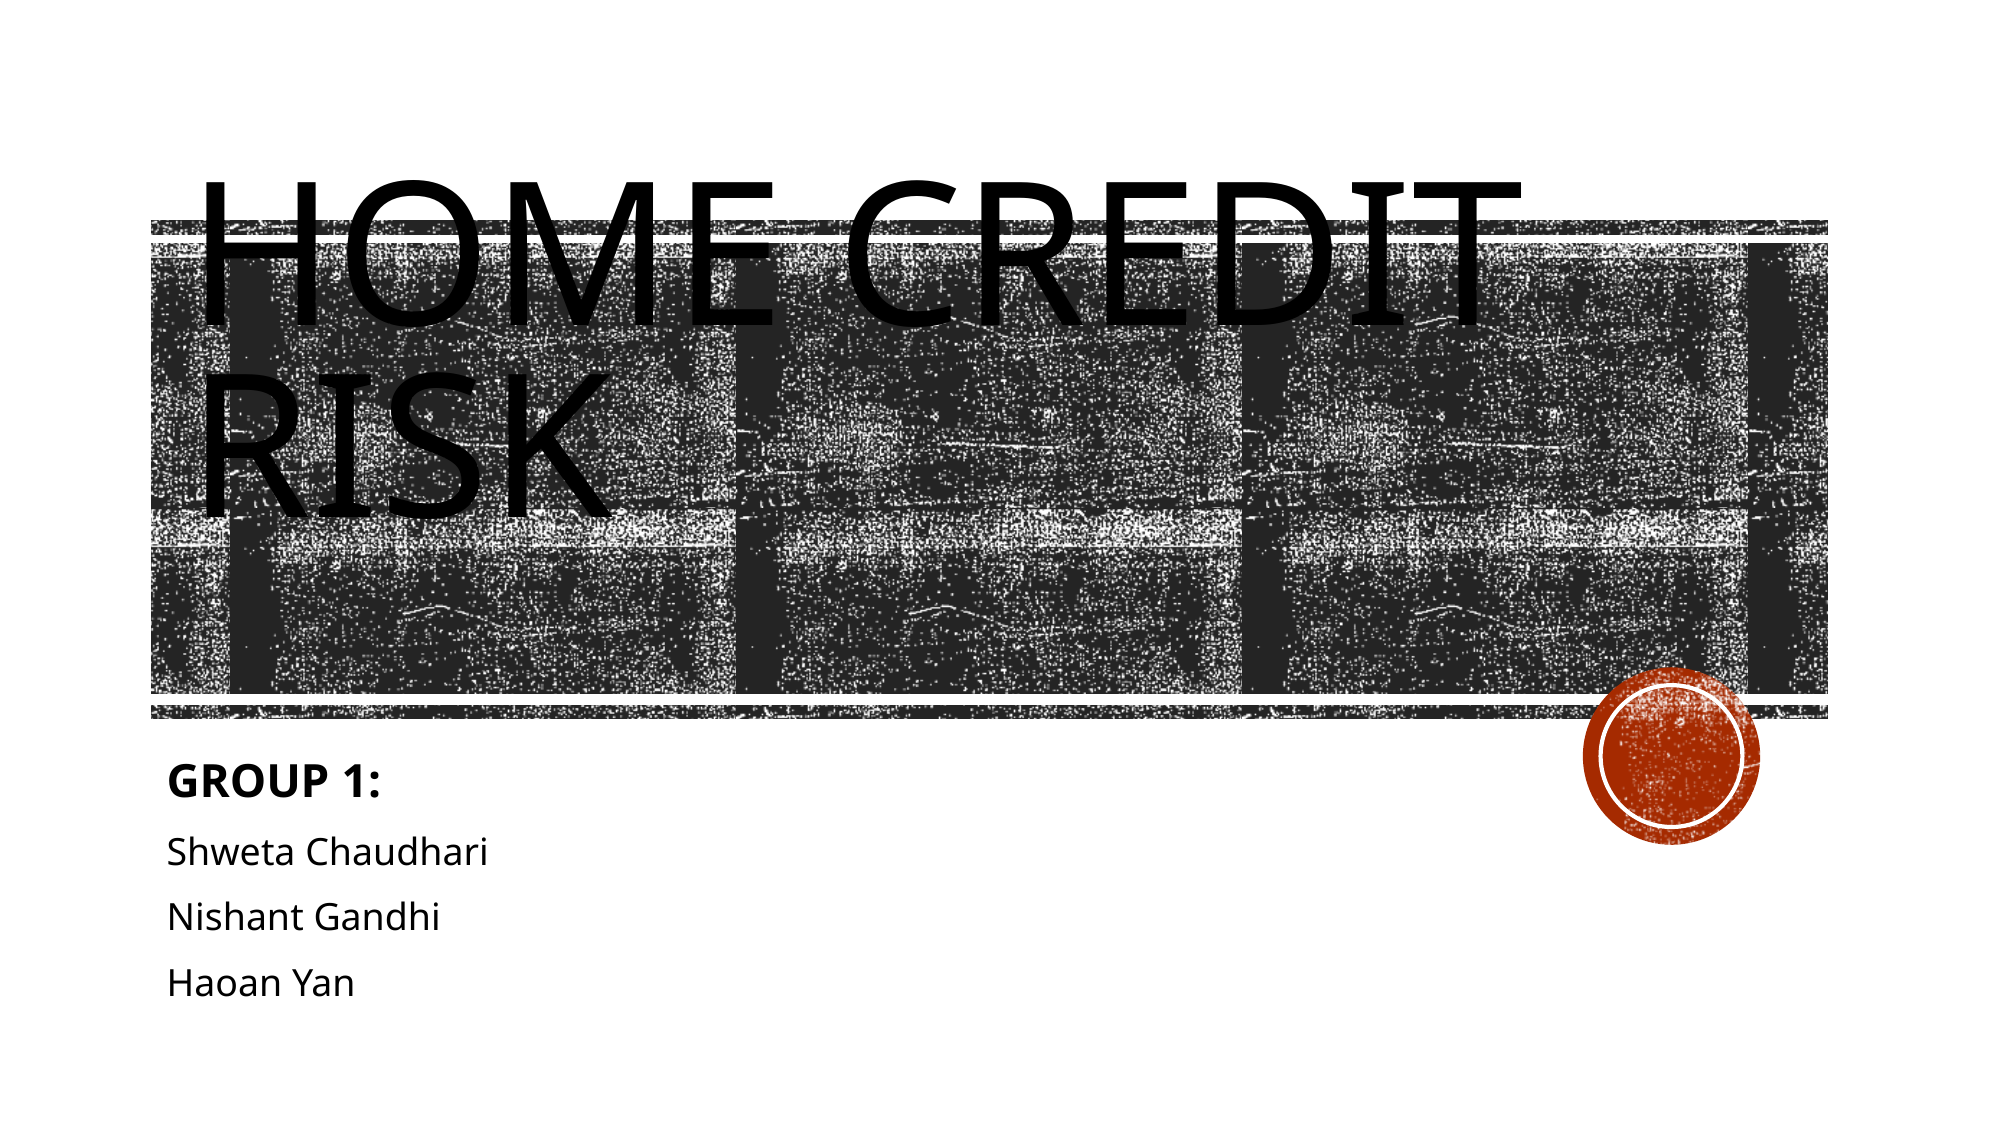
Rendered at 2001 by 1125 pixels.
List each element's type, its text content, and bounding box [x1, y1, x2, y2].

subtitle GROUP 1: Shweta Chaudhari Nishant Gandhi Haoan Yan [151, 751, 1448, 1017]
title Home Credit Risk [172, 234, 1808, 733]
